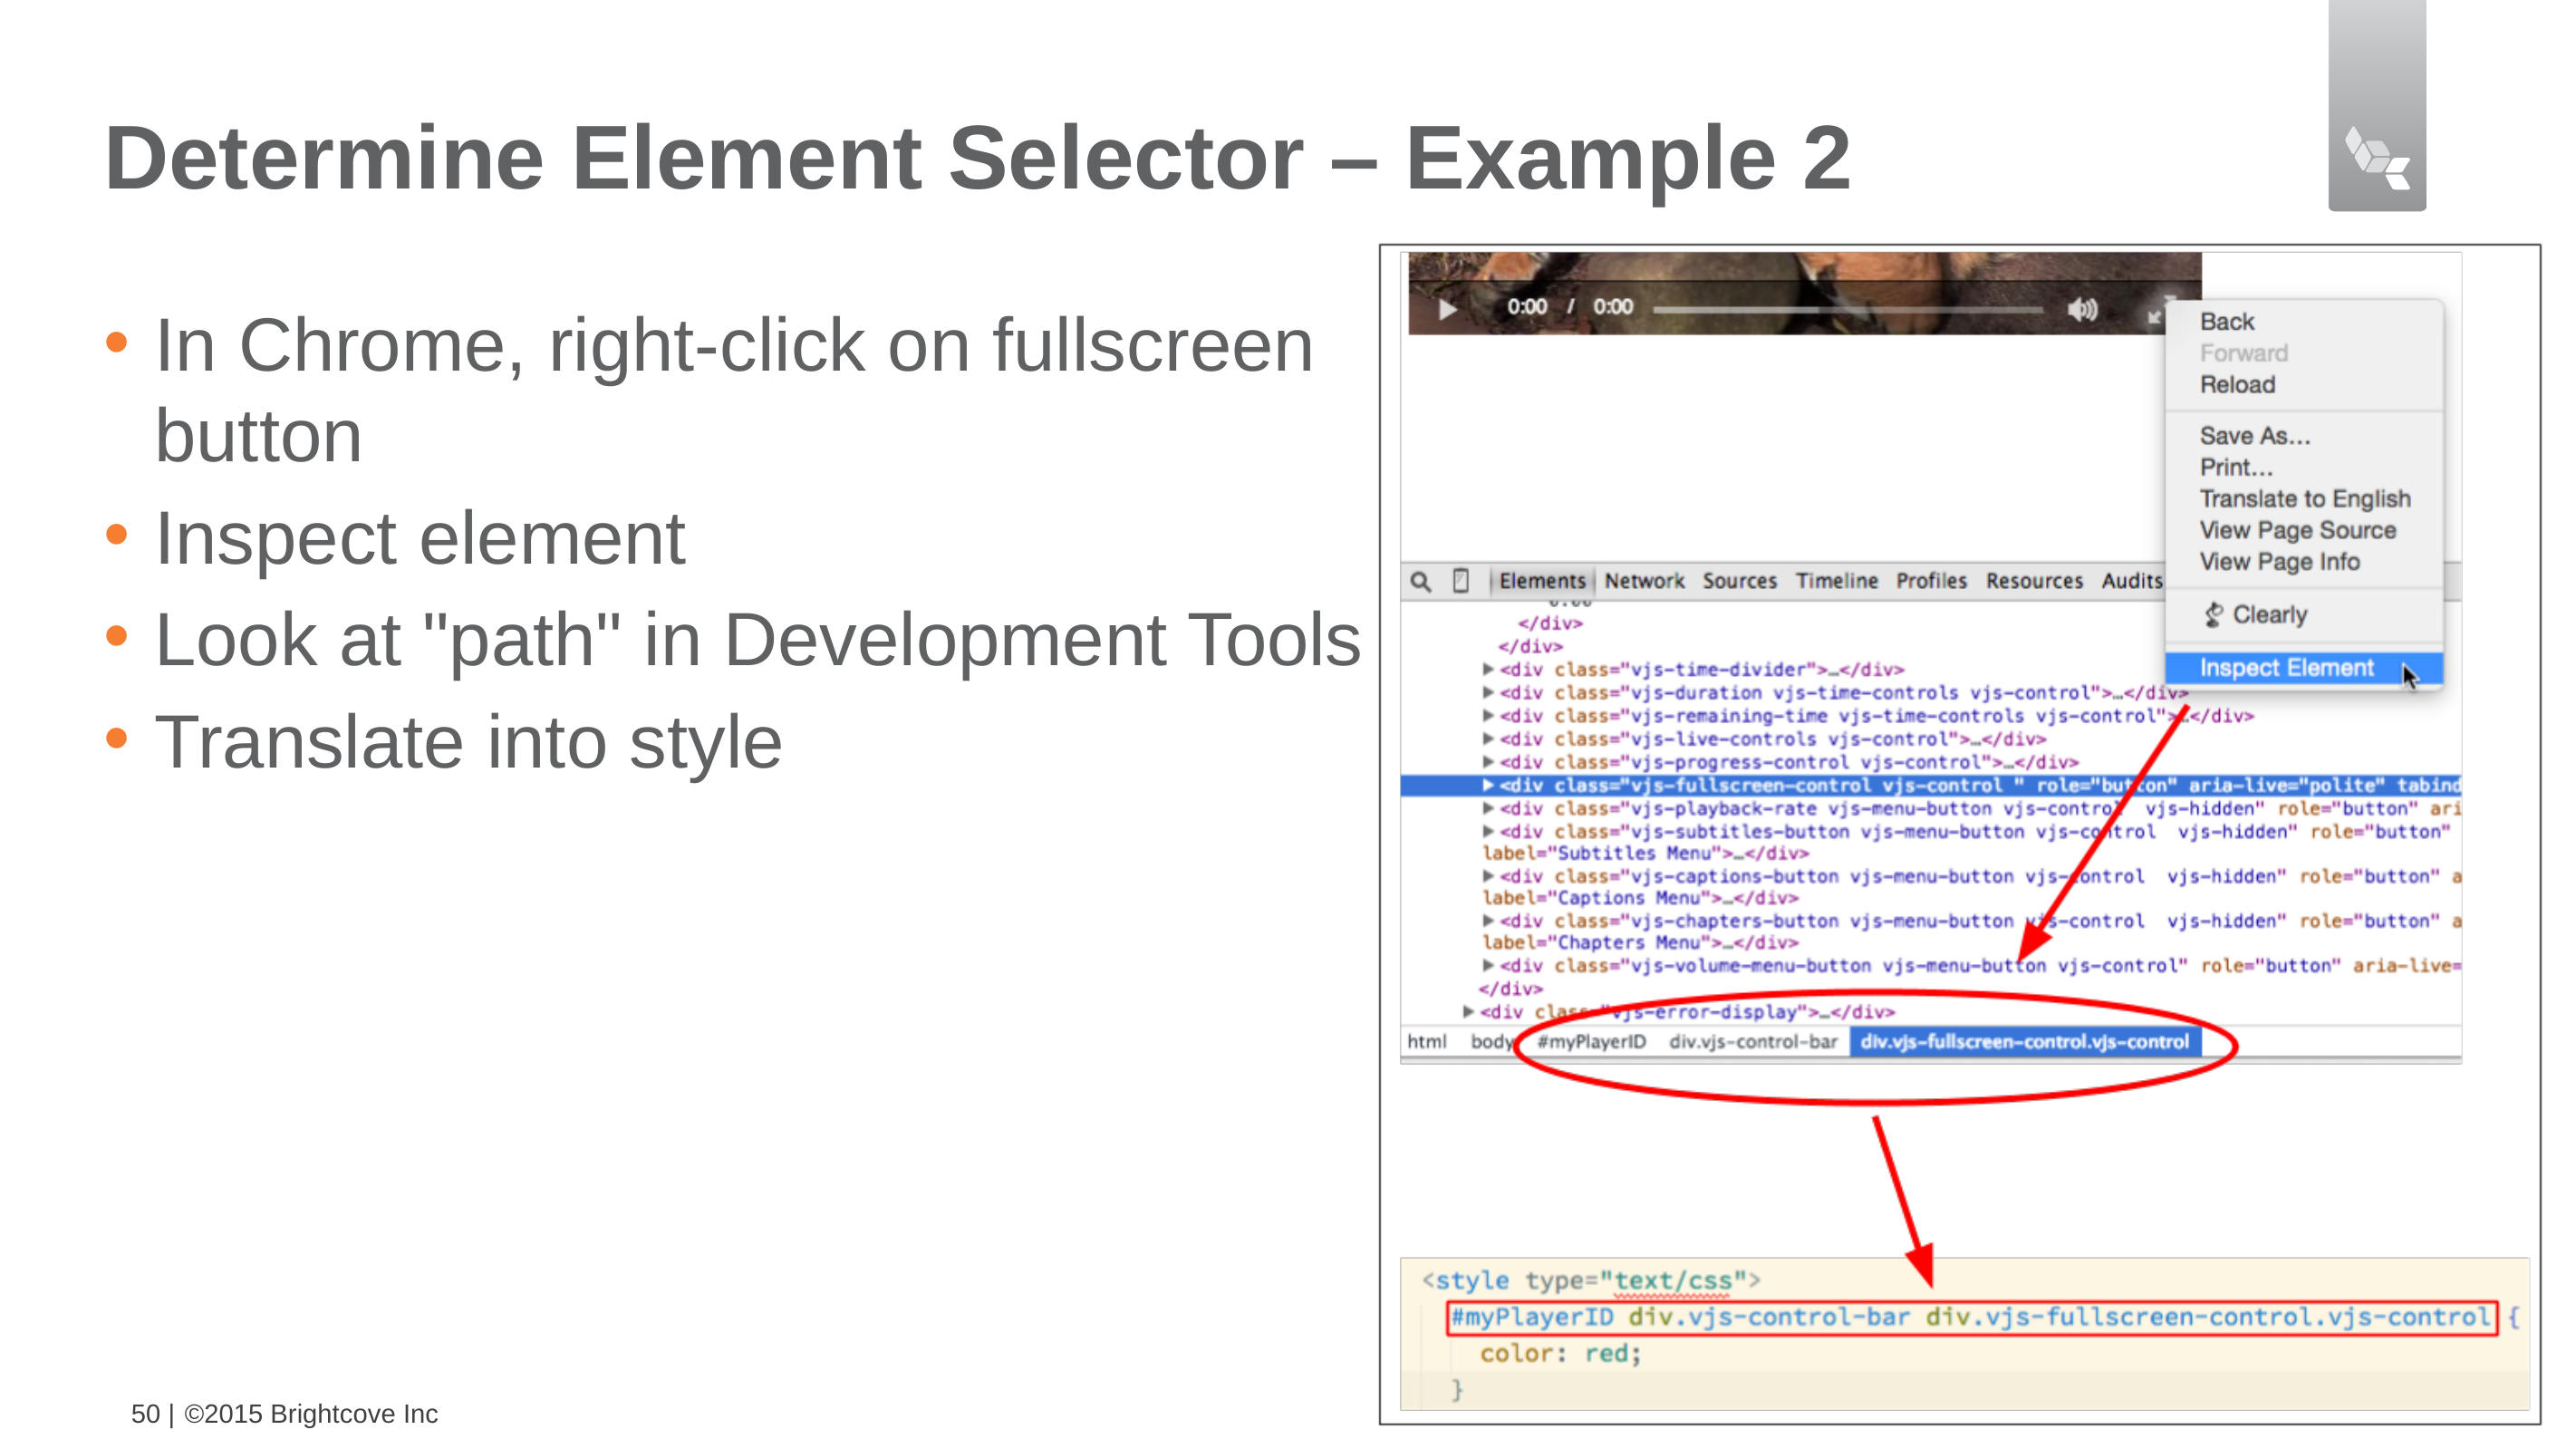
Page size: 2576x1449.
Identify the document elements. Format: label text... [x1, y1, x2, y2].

title Determine Element Selector – Example 2 [80, 44, 2270, 260]
list In Chrome, right-click on fullscreen button Inspect element Look at "path" in Development Tools Translate into style [80, 284, 1369, 1302]
picture [1374, 239, 2545, 1427]
slide_number 50 | [88, 1374, 189, 1449]
footer ©2015 Brightcove Inc [189, 1374, 988, 1449]
